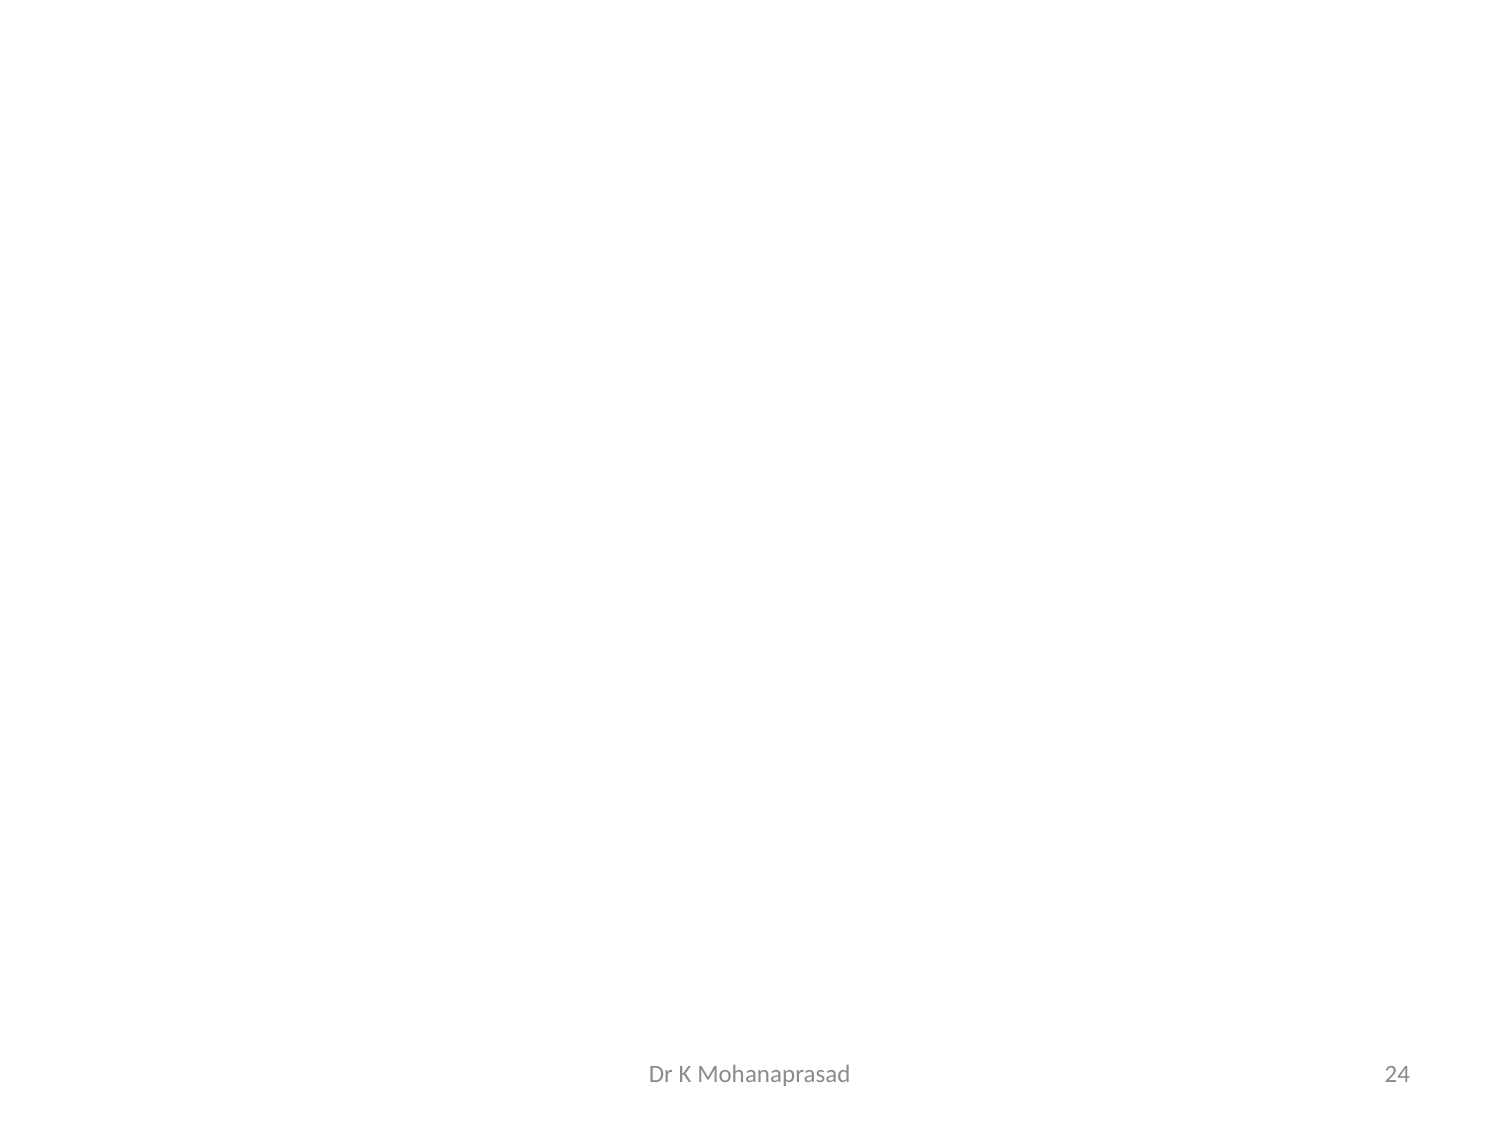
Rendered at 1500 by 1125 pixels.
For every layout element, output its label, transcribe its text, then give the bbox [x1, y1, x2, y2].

footer Dr K Mohanaprasad [512, 1042, 988, 1103]
slide_number 24 [1074, 1042, 1425, 1103]
